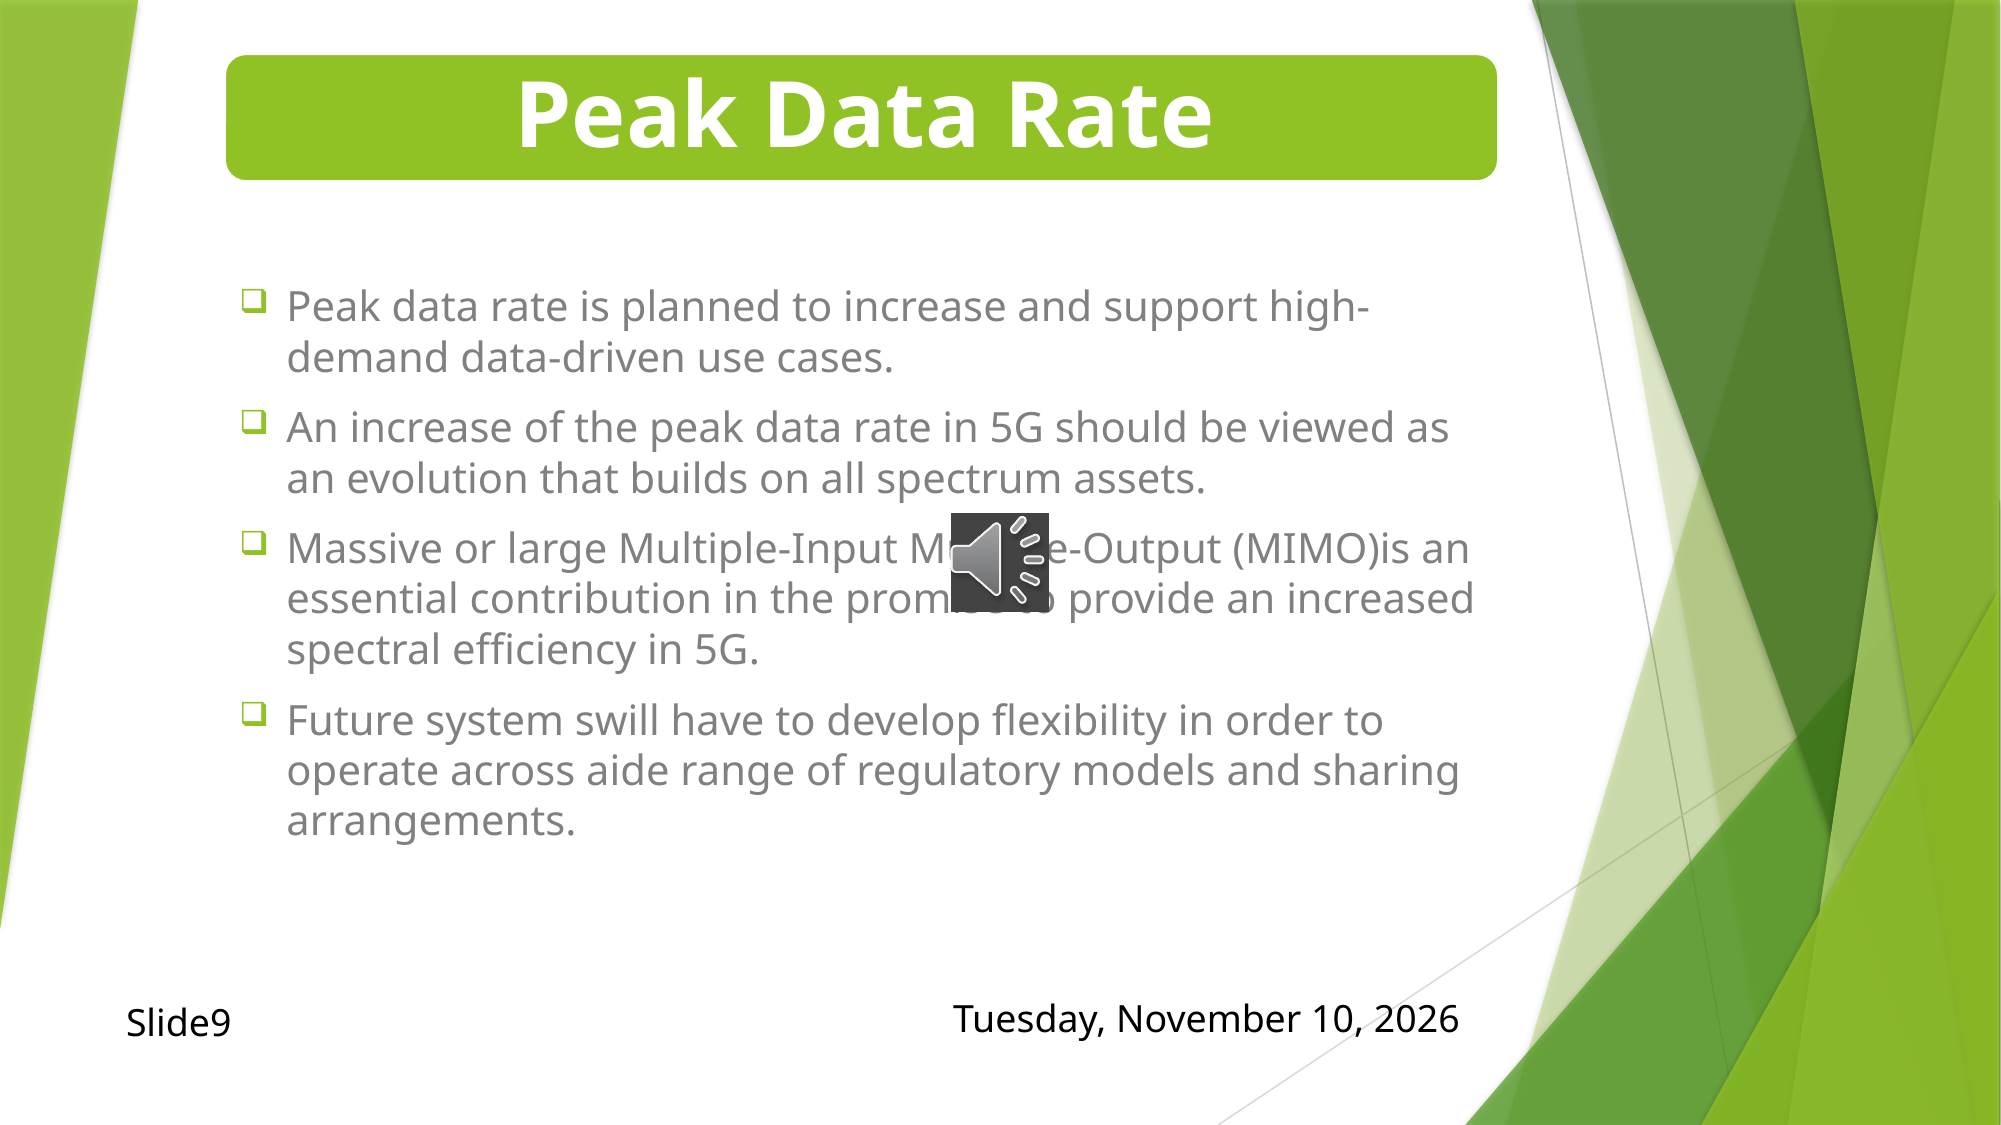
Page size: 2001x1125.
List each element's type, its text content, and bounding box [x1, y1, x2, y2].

subtitle Peak data rate is planned to increase and support high-demand data-driven use cases. An increase of the peak data rate in 5G should be viewed as an evolution that builds on all spectrum assets. Massive or large Multiple-Input Multiple-Output (MIMO)is an essential contribution in the promise to provide an increased spectral efficiency in 5G. Future system swill have to develop flexibility in order to operate across aide range of regulatory models and sharing arrangements. [224, 272, 1499, 906]
picture [949, 511, 1051, 613]
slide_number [745, 991, 1475, 1051]
footer Slide9 [111, 991, 745, 1051]
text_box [223, 52, 1500, 183]
